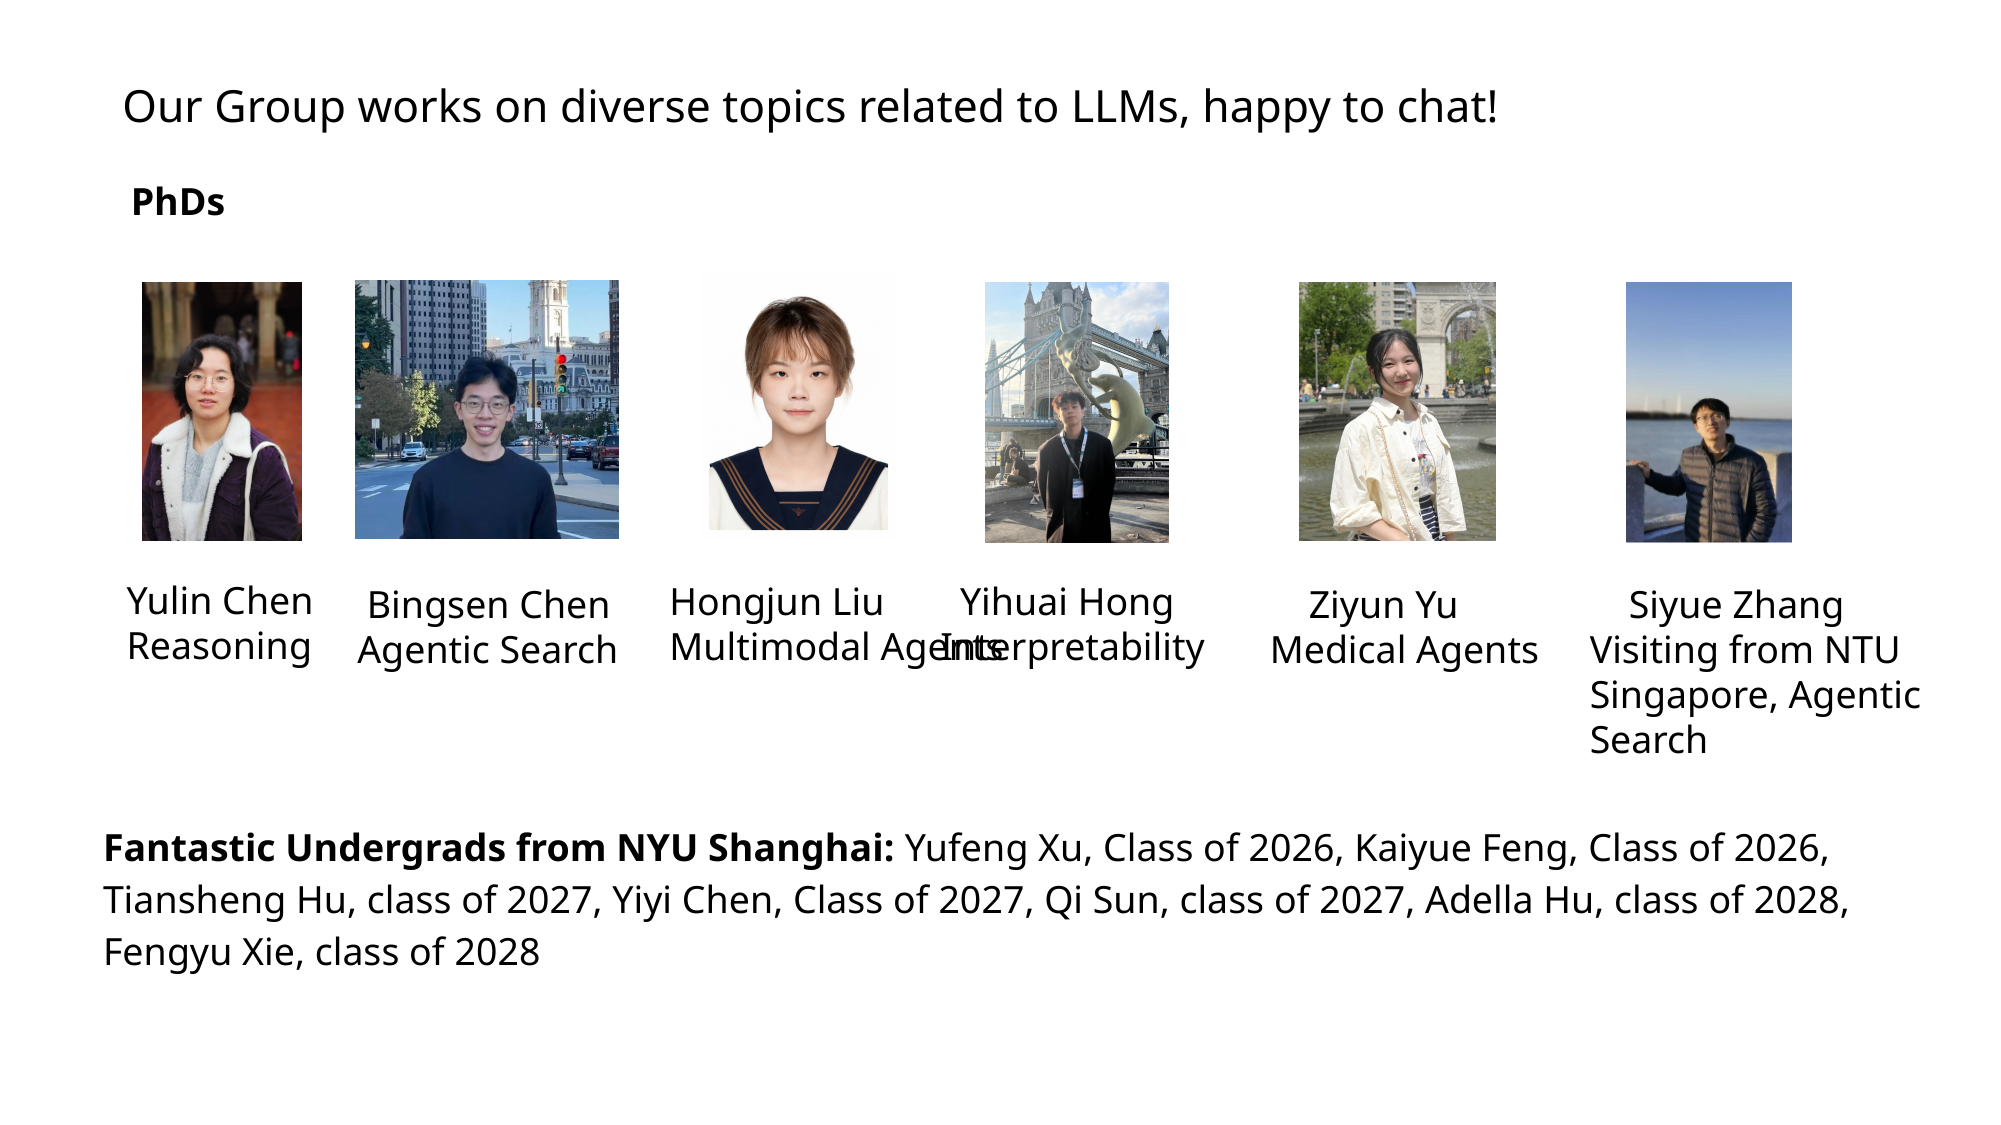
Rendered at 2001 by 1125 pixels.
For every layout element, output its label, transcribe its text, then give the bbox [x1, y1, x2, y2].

text_box PhDs [116, 171, 488, 276]
picture [1298, 282, 1497, 542]
text_box Hongjun Liu Multimodal Agents [654, 570, 1026, 721]
picture [700, 269, 898, 539]
picture [984, 282, 1170, 544]
text_box Yihuai Hong Interpretability [925, 570, 1297, 676]
text_box Siyue Zhang Visiting from NTU Singapore, Agentic Search [1575, 574, 1947, 769]
text_box Yulin Chen Reasoning [111, 570, 368, 720]
picture [354, 279, 620, 539]
text_box Fantastic Undergrads from NYU Shanghai: Yufeng Xu, Class of 2026, Kaiyue Feng, Class of 2026, Tiansheng Hu, class of 2027, Yiyi Chen, Class of 2027, Qi Sun, class of 2027, Adella Hu, class of 2028, Fengyu Xie, class of 2028 [83, 797, 1947, 1016]
picture [141, 282, 303, 542]
picture [1625, 282, 1793, 544]
text_box Our Group works on diverse topics related to LLMs, happy to chat! [90, 50, 1909, 169]
text_box Bingsen Chen Agentic Search [342, 574, 714, 724]
text_box Ziyun Yu Medical Agents [1255, 574, 1575, 724]
